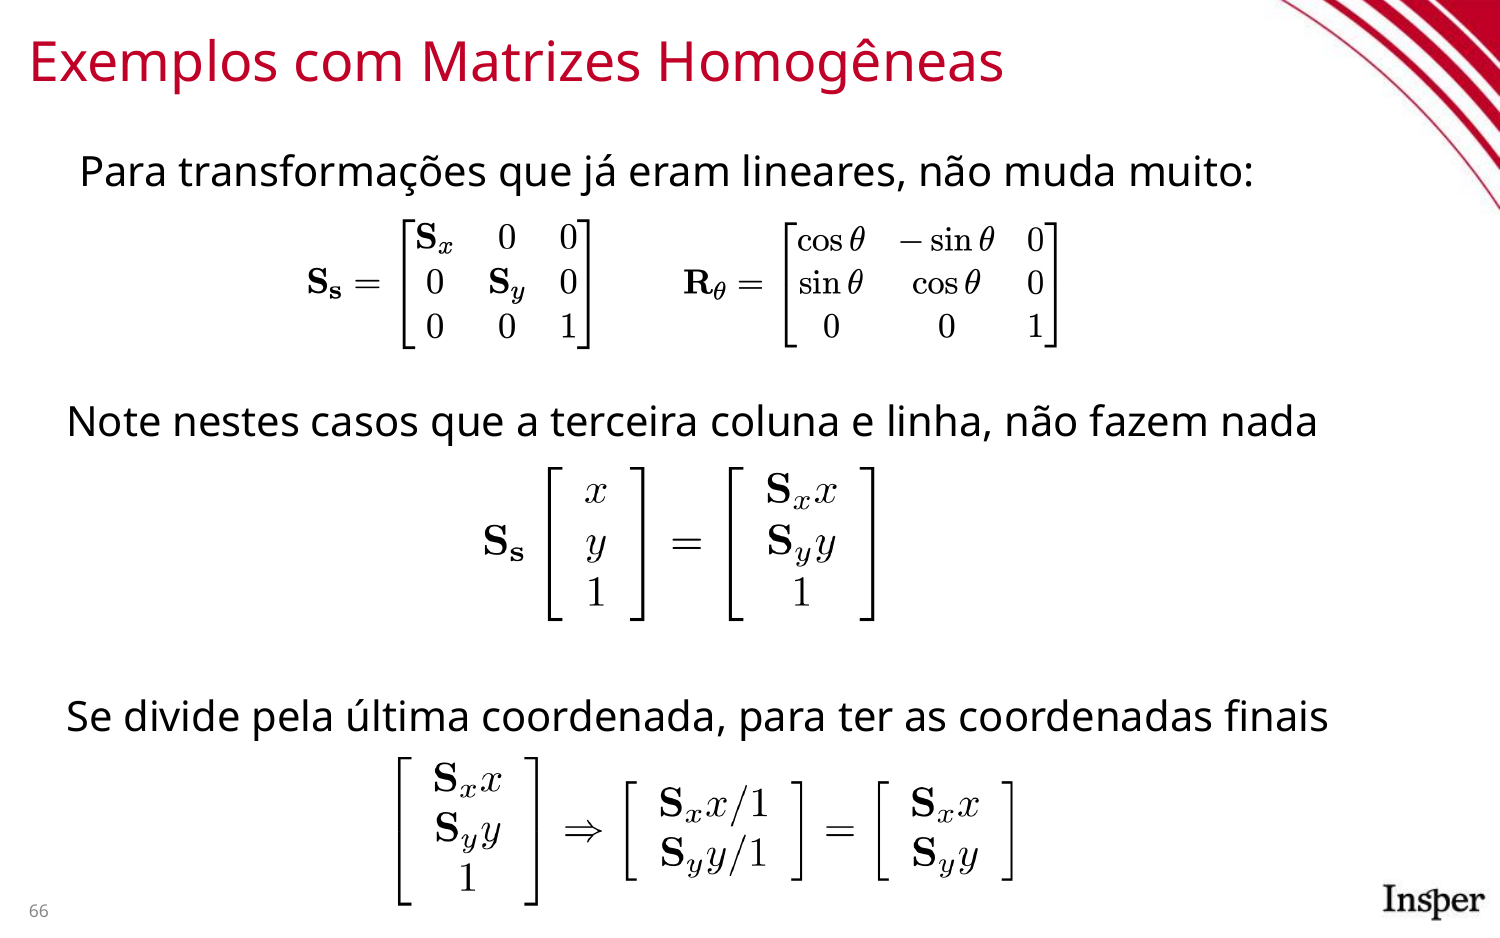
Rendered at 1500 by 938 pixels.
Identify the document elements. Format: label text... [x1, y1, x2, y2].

text_box Note nestes casos que a terceira coluna e linha, não fazem nada [51, 387, 1449, 477]
picture [249, 0, 1500, 938]
picture [479, 459, 881, 628]
title Exemplos com Matrizes Homogêneas [13, 18, 1397, 104]
picture [291, 209, 1068, 363]
slide_number 66 [0, 887, 78, 938]
text_box Se divide pela última coordenada, para ter as coordenadas finais [51, 682, 1449, 772]
list Para transformações que já eram lineares, não muda muito: [64, 137, 1462, 876]
